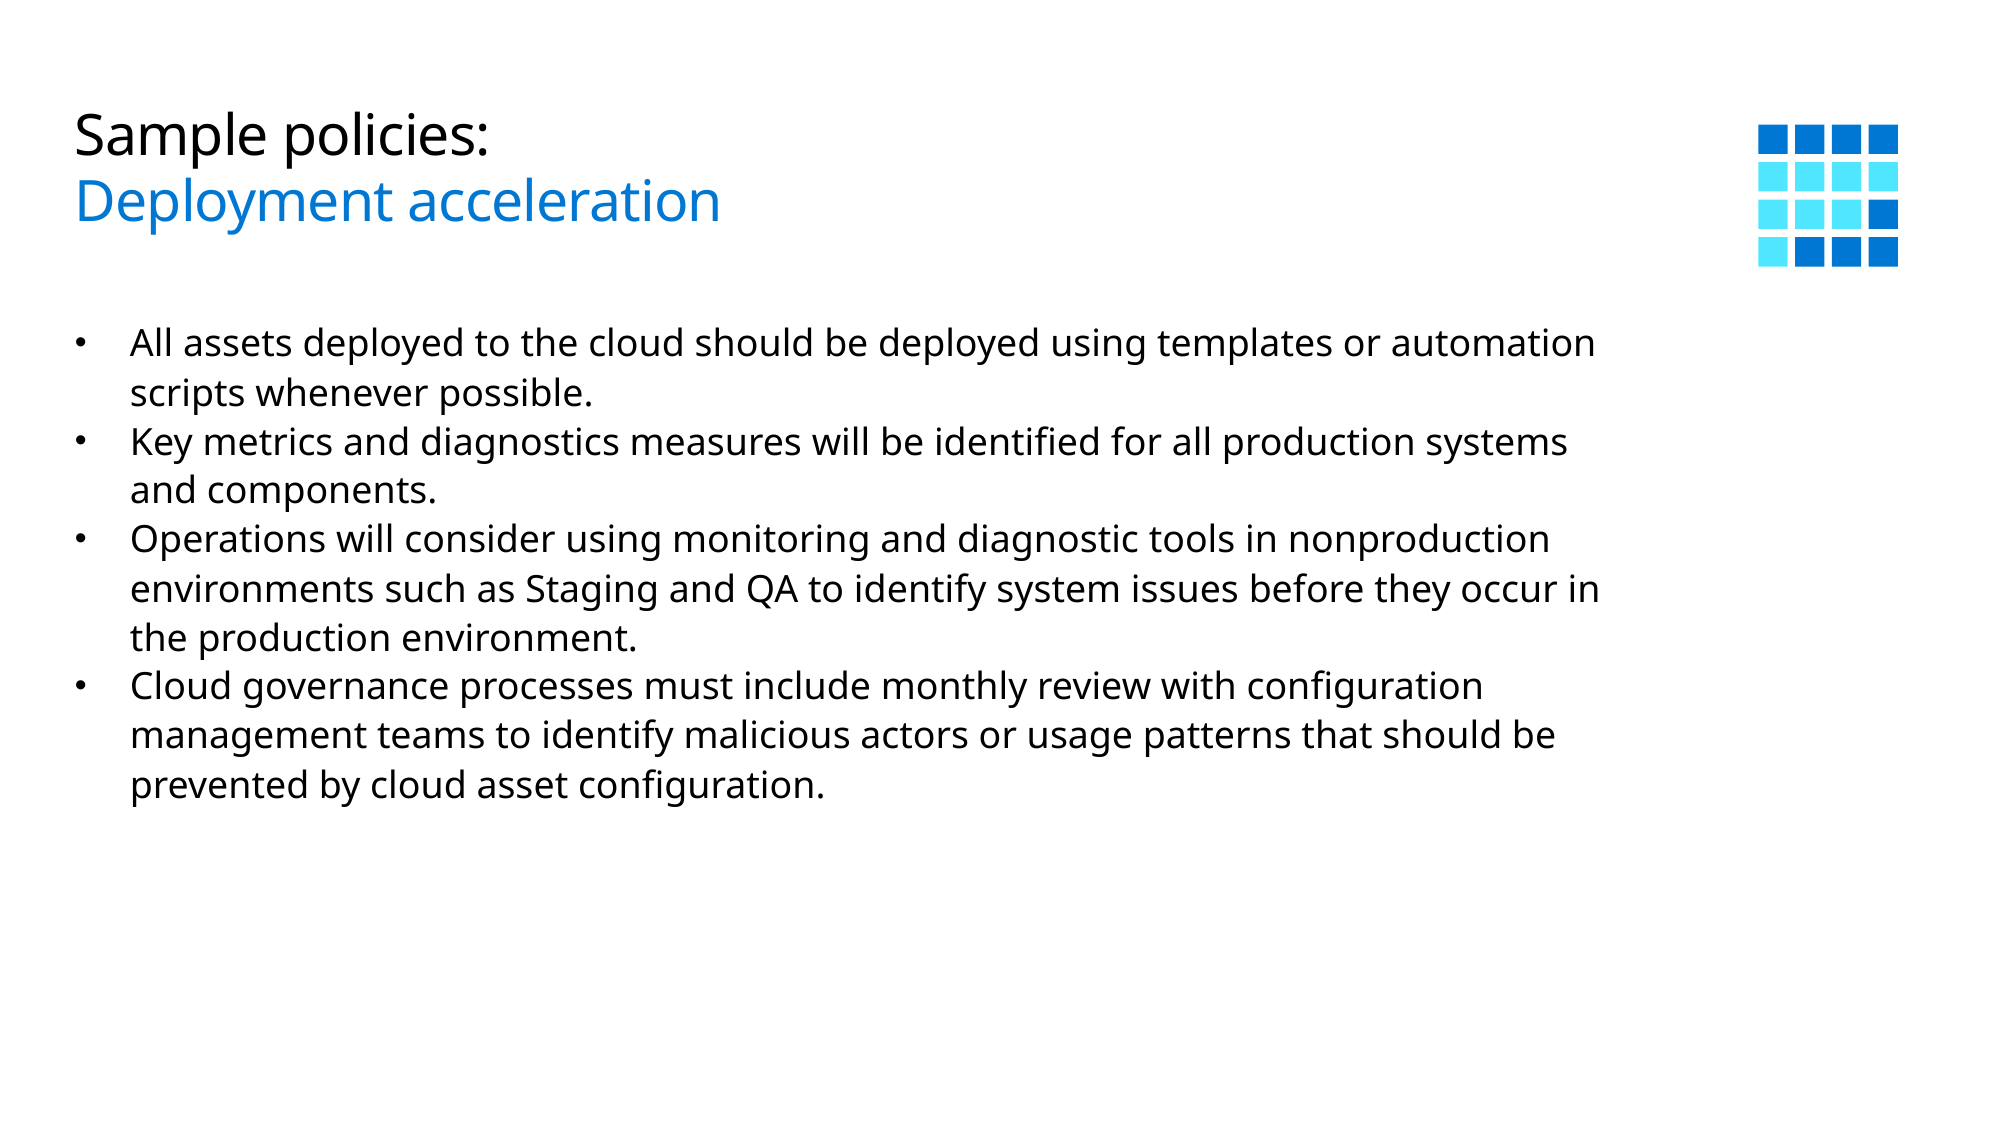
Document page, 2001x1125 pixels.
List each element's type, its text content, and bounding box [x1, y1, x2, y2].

title Sample policies: Deployment acceleration [74, 101, 1930, 233]
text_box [1757, 124, 1899, 267]
list All assets deployed to the cloud should be deployed using templates or automation scripts whenever possible. Key metrics and diagnostics measures will be identified for all production systems and components. Operations will consider using monitoring and diagnostic tools in nonproduction environments such as Staging and QA to identify system issues before they occur in the production environment. Cloud governance processes must include monthly review with configuration management teams to identify malicious actors or usage patterns that should be prevented by cloud asset configuration. [74, 315, 1615, 817]
